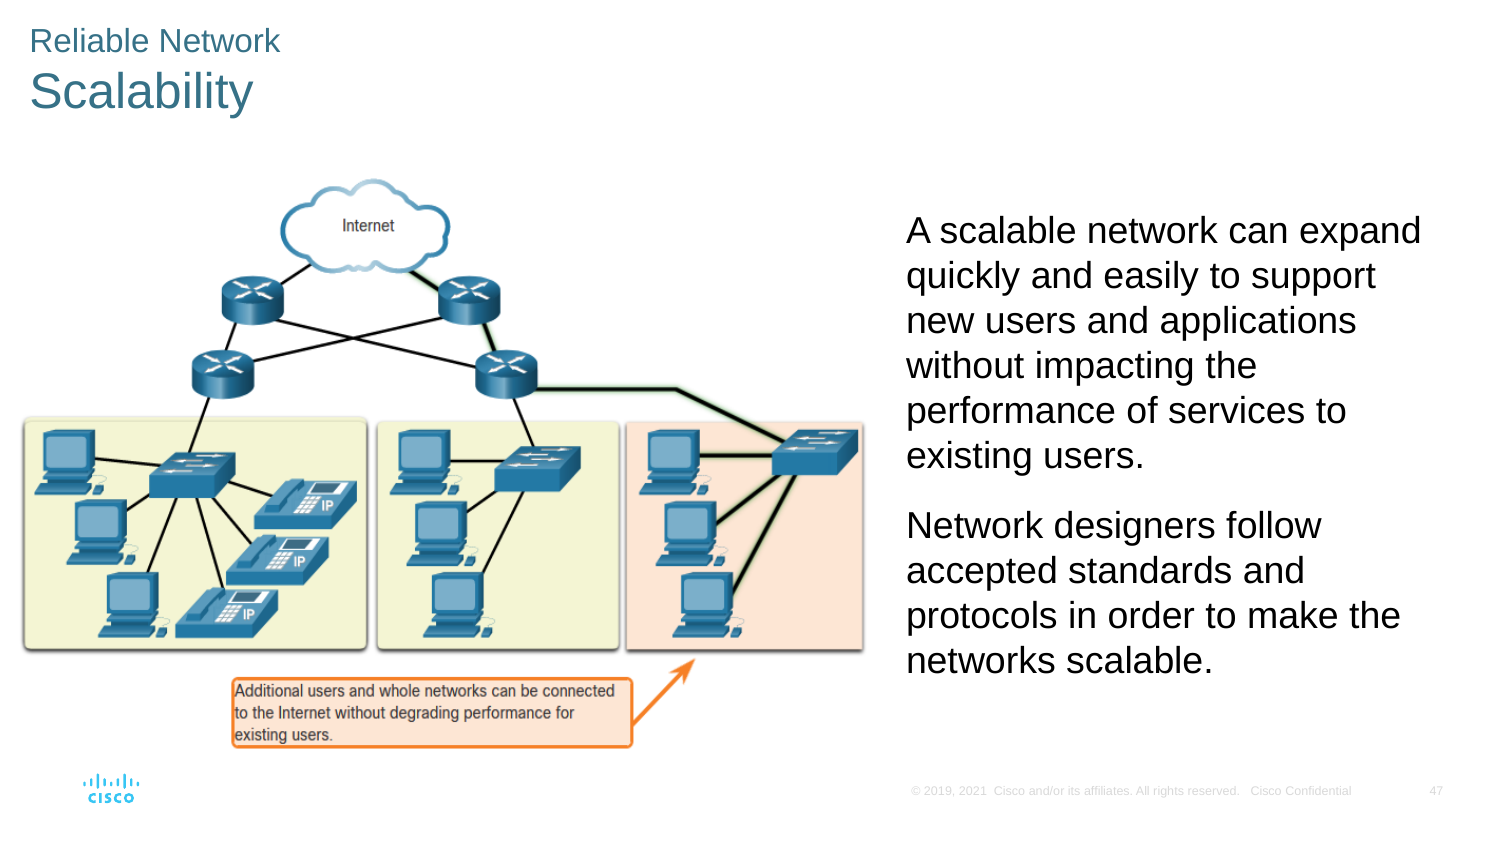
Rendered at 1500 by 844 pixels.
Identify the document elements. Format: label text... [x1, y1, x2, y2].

list A scalable network can expand quickly and easily to support new users and applications without impacting the performance of services to existing users. Network designers follow accepted standards and protocols in order to make the networks scalable. [891, 128, 1471, 684]
picture [14, 161, 874, 759]
title Reliable Network Scalability [14, 6, 1500, 131]
